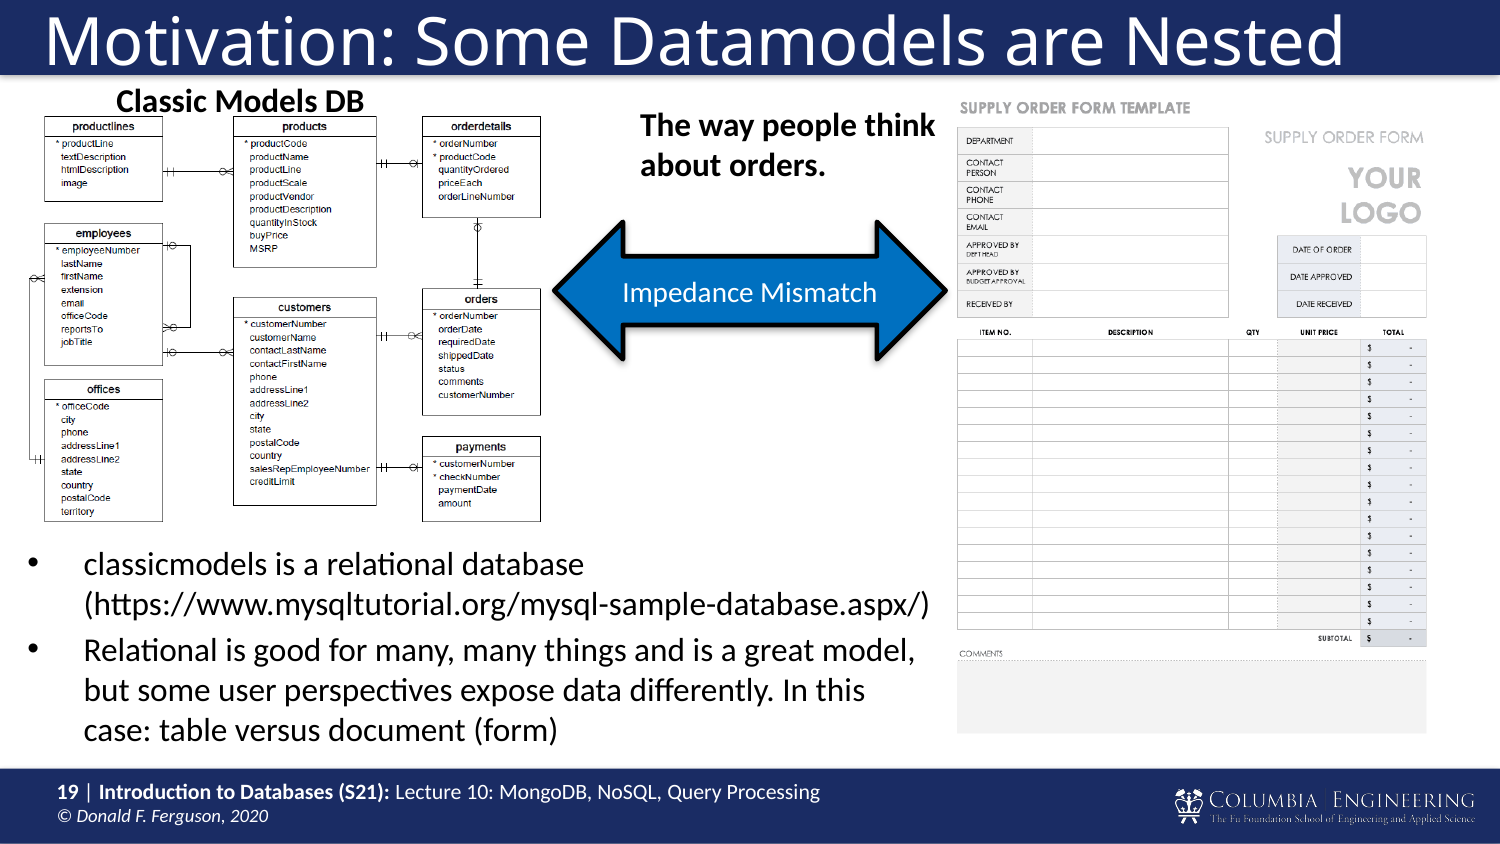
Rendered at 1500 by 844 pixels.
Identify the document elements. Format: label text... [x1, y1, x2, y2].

picture [24, 109, 547, 527]
picture [945, 89, 1441, 755]
title Motivation: Some Datamodels are Nested [28, 0, 1450, 73]
text_box The way people think about orders. [625, 95, 940, 190]
list classicmodels is a relational database (https://www.mysqltutorial.org/mysql-sample-database.aspx/) Relational is good for many, many things and is a great model, but some user perspectives expose data differently. In this case: table versus document (form) [12, 534, 988, 772]
text_box Classic Models DB [101, 72, 380, 107]
text_box Impedance Mismatch [553, 221, 940, 361]
